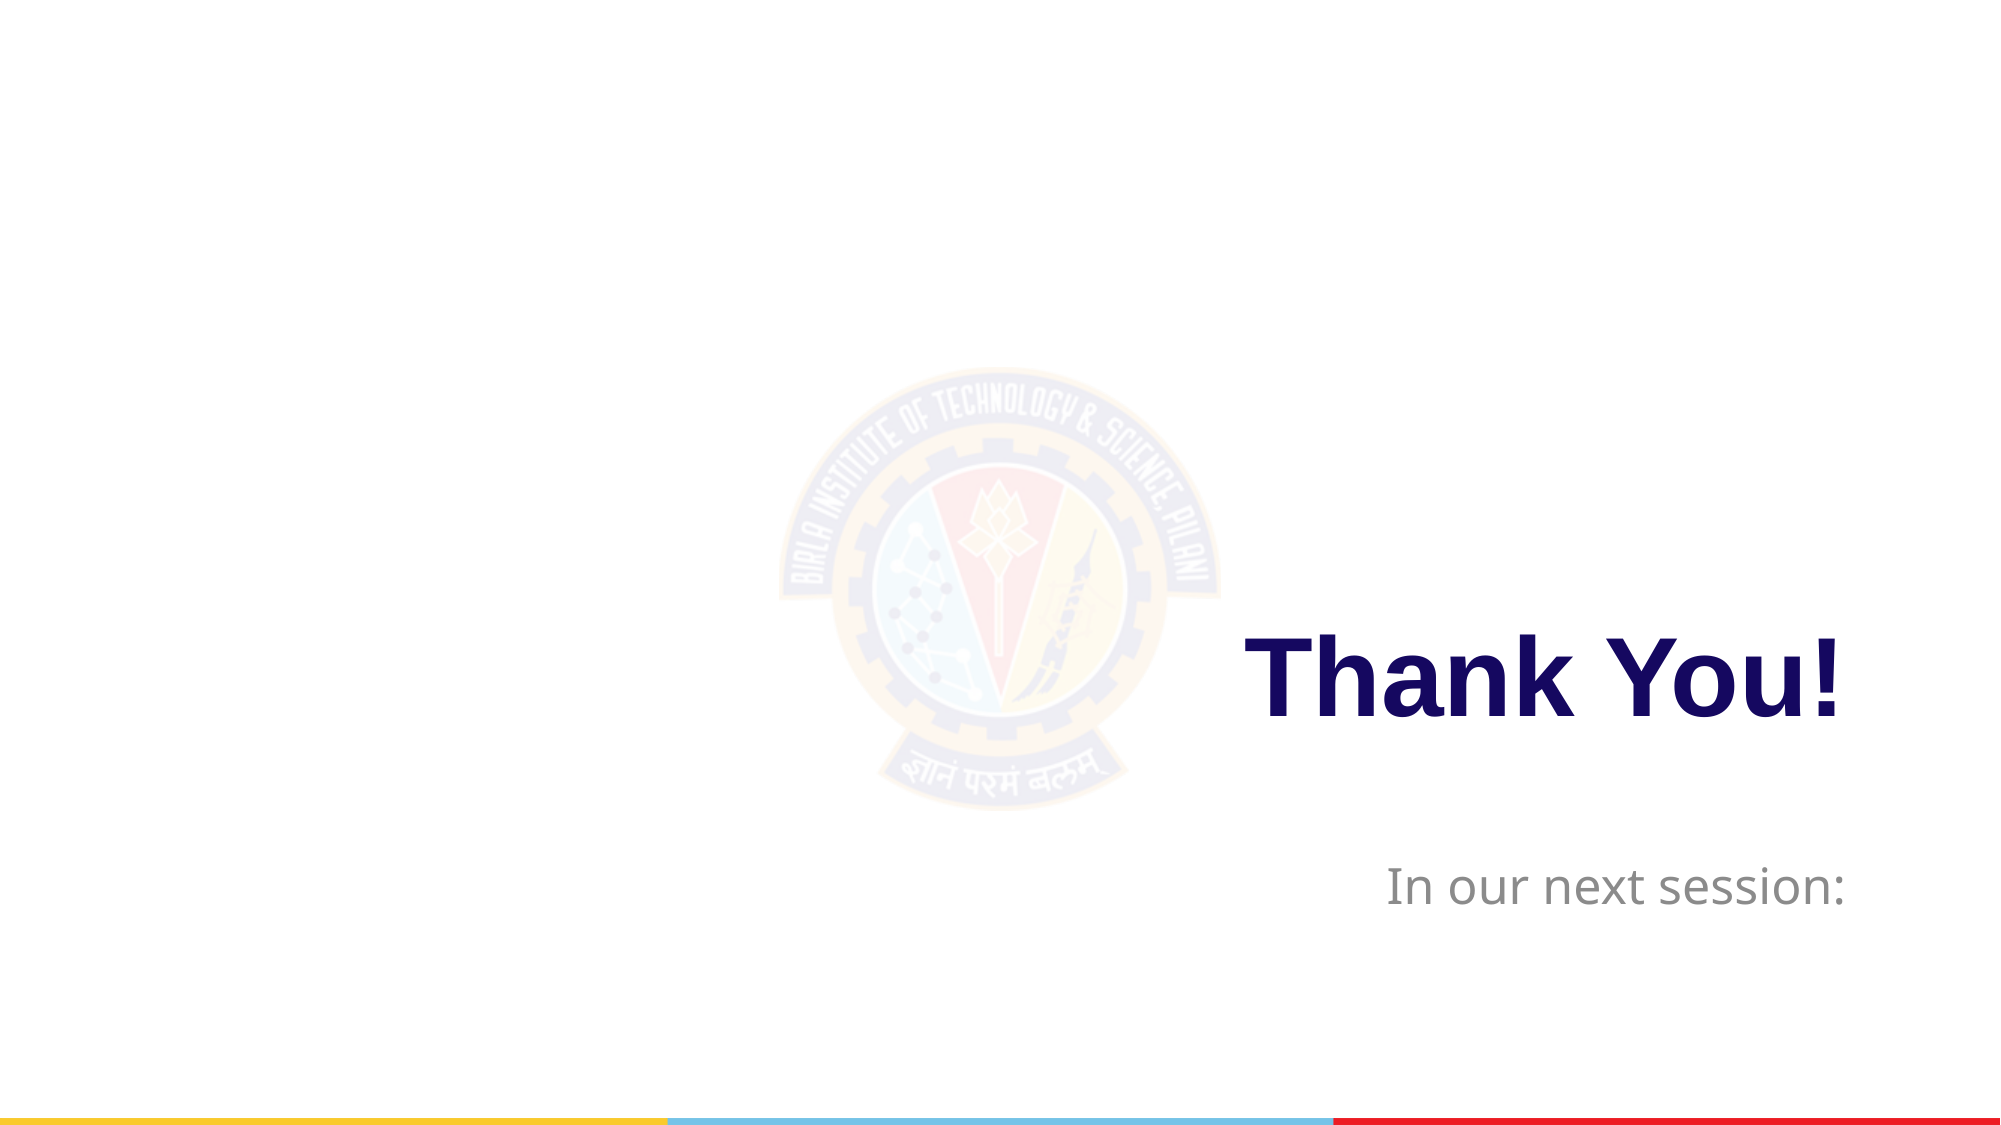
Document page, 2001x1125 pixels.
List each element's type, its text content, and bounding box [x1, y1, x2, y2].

list In our next session: [136, 853, 1862, 1100]
picture [0, 1118, 2000, 1125]
title Thank You! [136, 600, 1862, 749]
